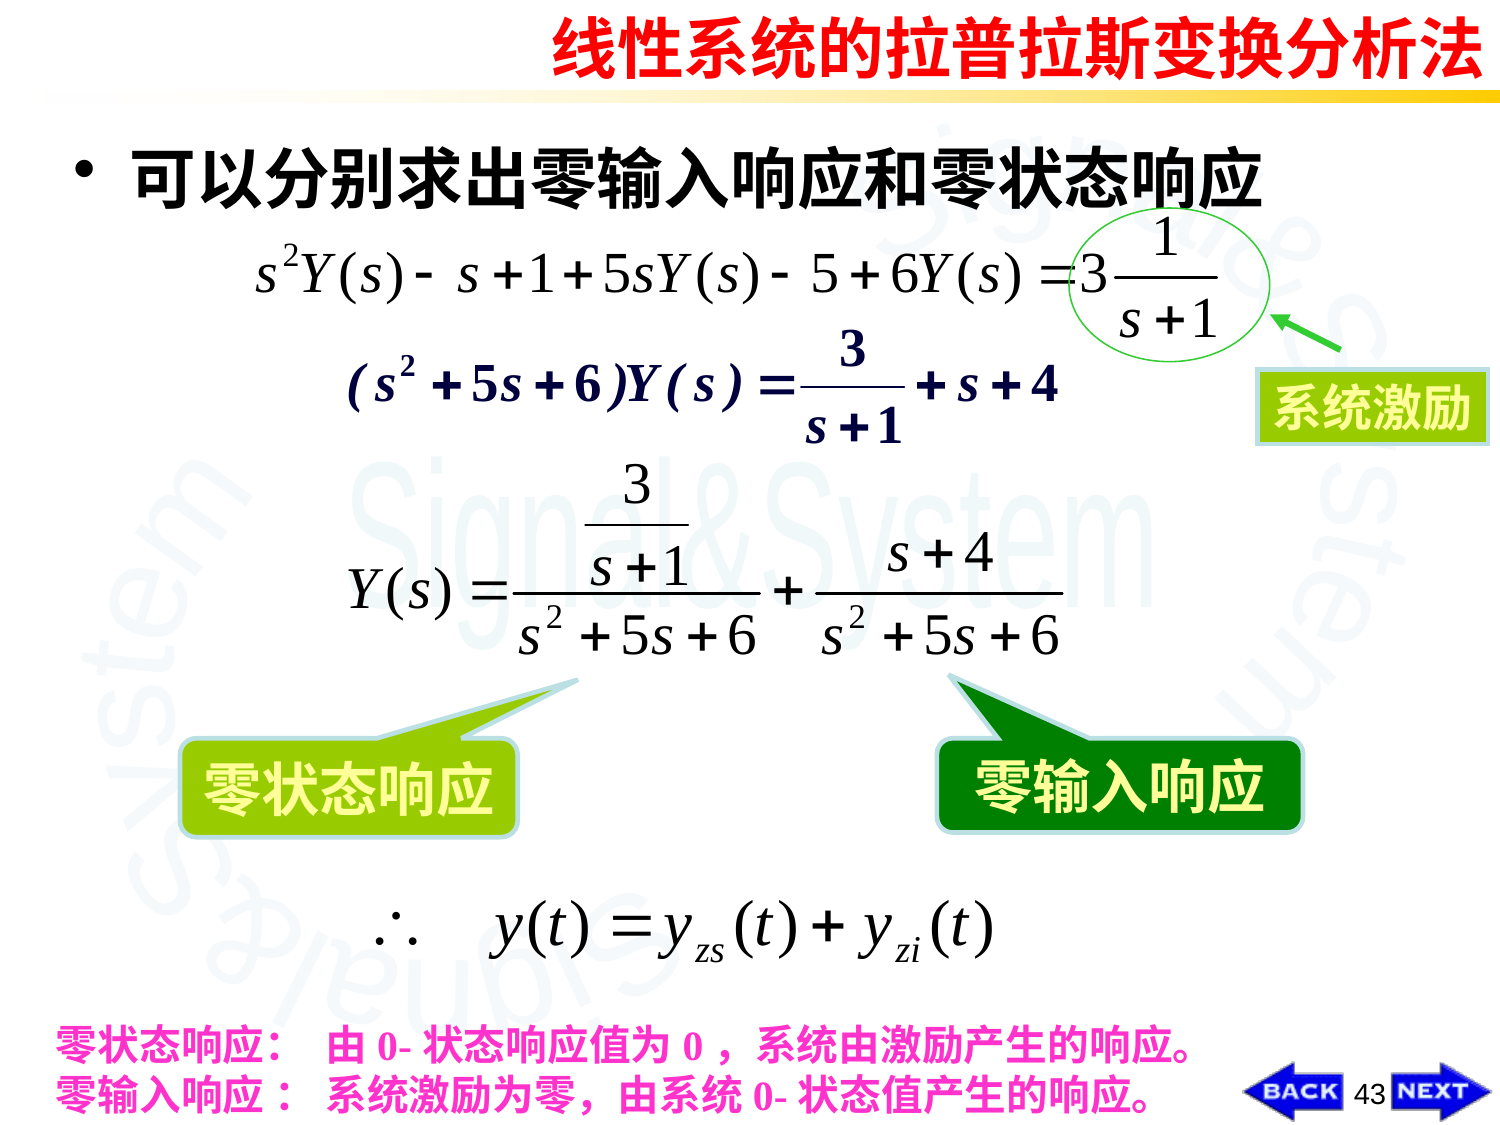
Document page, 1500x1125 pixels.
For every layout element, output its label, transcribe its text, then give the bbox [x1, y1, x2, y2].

text_box 零状态响应 [179, 679, 579, 838]
text_box 零输入响应 [936, 677, 1304, 833]
text_box 系统激励 [1257, 369, 1488, 445]
picture [1382, 1062, 1500, 1125]
text_box [1269, 314, 1341, 351]
list 可以分别求出零输入响应和零状态响应 [58, 128, 1409, 872]
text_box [368, 880, 1004, 979]
text_box 零状态响应： 由0-状态响应值为0，系统由激励产生的响应。 零输入响应 ： 系统激励为零，由系统0-状态值产生的响应。 [41, 1011, 1229, 1125]
text_box [1233, 225, 1270, 345]
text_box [339, 445, 1076, 668]
text_box 线性系统的拉普拉斯变换分析法 [480, 0, 1500, 96]
picture [1235, 1059, 1353, 1125]
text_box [245, 199, 1228, 351]
text_box 43 [1328, 1042, 1412, 1118]
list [339, 360, 1068, 457]
